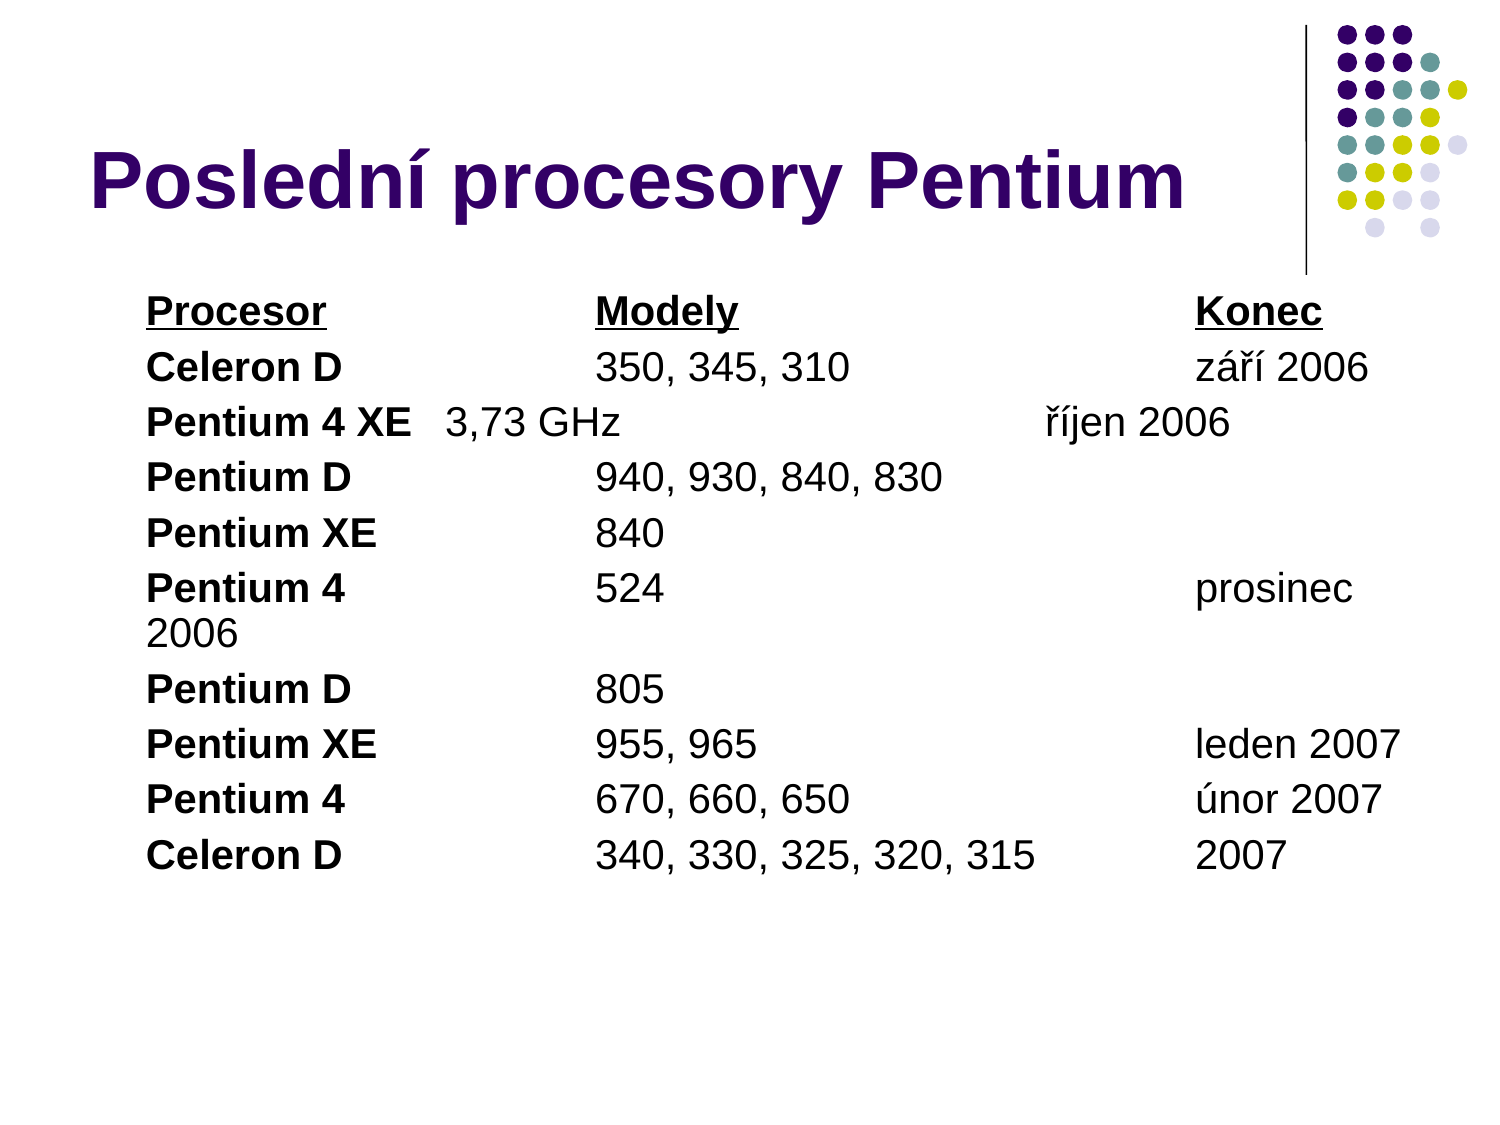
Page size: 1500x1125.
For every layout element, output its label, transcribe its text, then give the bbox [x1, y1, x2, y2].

title Poslední procesory Pentium [75, 20, 1313, 233]
list Procesor Modely Konec Celeron D 350, 345, 310 září 2006 Pentium 4 XE 3,73 GHz říjen 2006 Pentium D 940, 930, 840, 830 Pentium XE 840 Pentium 4 524 prosinec 2006 Pentium D 805 Pentium XE 955, 965 leden 2007 Pentium 4 670, 660, 650 únor 2007 Celeron D 340, 330, 325, 320, 315 2007 [75, 282, 1426, 1006]
